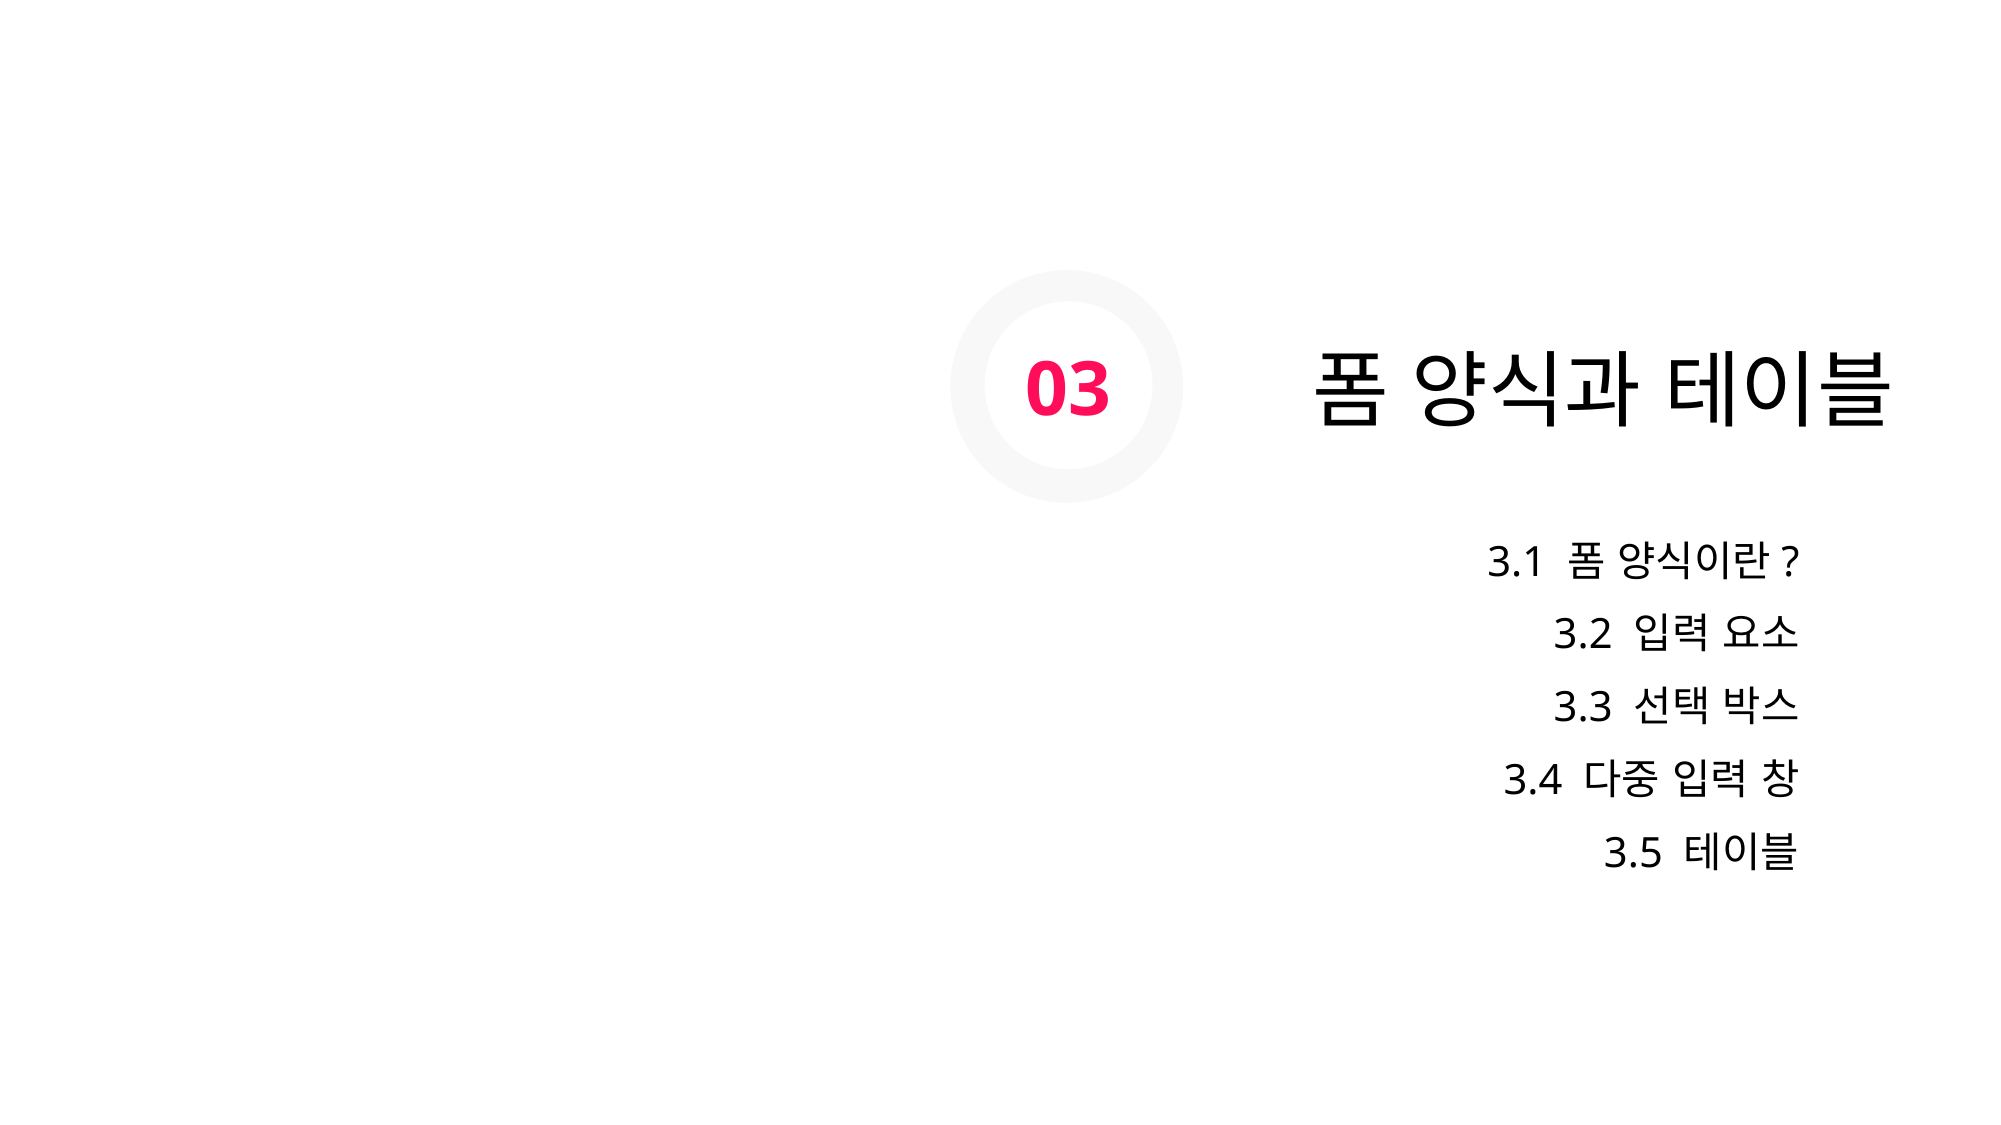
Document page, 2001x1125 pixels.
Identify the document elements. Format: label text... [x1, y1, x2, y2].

text_box [949, 269, 1185, 504]
text_box 3.1 폼 양식이란? 3.2 입력 요소 3.3 선택 박스 3.4 다중 입력 창 3.5 테이블 [1272, 504, 1815, 884]
text_box 03 [983, 300, 1154, 471]
text_box 폼 양식과 테이블 [1217, 329, 1910, 445]
